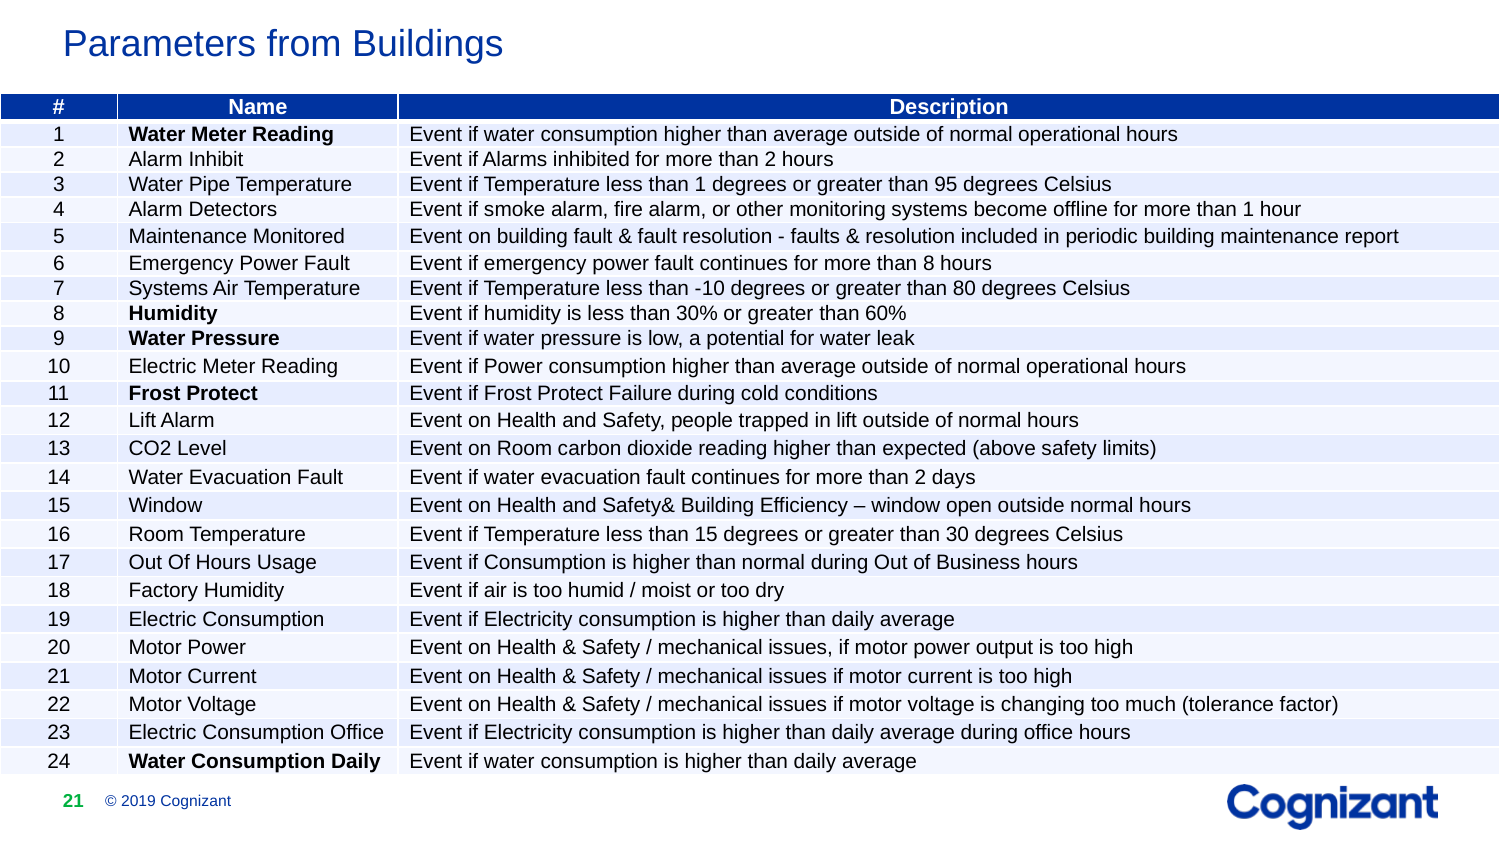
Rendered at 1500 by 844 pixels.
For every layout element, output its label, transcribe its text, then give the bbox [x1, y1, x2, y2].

table_cell 16 [1, 521, 117, 547]
table_cell Event if Alarms inhibited for more than 2 hours [399, 148, 1499, 171]
table_cell Lift Alarm [118, 407, 397, 434]
table_cell Water Evacuation Fault [118, 464, 397, 490]
table_cell Maintenance Monitored [118, 223, 397, 250]
table_cell Alarm Inhibit [118, 148, 397, 171]
picture [1227, 784, 1438, 830]
table_header Name [118, 94, 397, 119]
table_cell Event if emergency power fault continues for more than 8 hours [399, 252, 1499, 275]
table_cell Electric Meter Reading [118, 352, 397, 380]
table_cell CO2 Level [118, 435, 397, 462]
table_cell 7 [1, 277, 117, 300]
table_cell Window [118, 492, 397, 519]
table_cell Water Pipe Temperature [118, 173, 397, 196]
table_cell 20 [1, 634, 117, 661]
table_cell 4 [1, 198, 117, 222]
table_cell Systems Air Temperature [118, 277, 397, 300]
table_cell Electric Consumption Office [118, 719, 397, 746]
footer © 2019 Cognizant [105, 787, 855, 813]
table_cell 12 [1, 407, 117, 434]
table_cell 1 [1, 124, 117, 146]
table_cell Event if smoke alarm, fire alarm, or other monitoring systems become offline for more than 1 hour [399, 198, 1499, 222]
table_cell Event on Room carbon dioxide reading higher than expected (above safety limits) [399, 435, 1499, 462]
table_cell 8 [1, 302, 117, 325]
table_cell 10 [1, 352, 117, 380]
table_cell Event if water consumption higher than average outside of normal operational hours [399, 124, 1499, 146]
table_cell Motor Power [118, 634, 397, 661]
table_cell Alarm Detectors [118, 198, 397, 222]
table_cell Electric Consumption [118, 606, 397, 632]
table_cell Event if humidity is less than 30% or greater than 60% [399, 302, 1499, 325]
table_cell Event if Consumption is higher than normal during Out of Business hours [399, 549, 1499, 576]
table_cell 17 [1, 549, 117, 576]
table_cell 14 [1, 464, 117, 490]
table_cell 3 [1, 173, 117, 196]
table_cell Event if water evacuation fault continues for more than 2 days [399, 464, 1499, 490]
title Parameters from Buildings [63, 24, 1439, 90]
table_cell 24 [1, 748, 117, 774]
table_cell Event on building fault & fault resolution - faults & resolution included in periodic building maintenance report [399, 223, 1499, 250]
table_cell Factory Humidity [118, 577, 397, 604]
table_cell Event if water consumption is higher than daily average [399, 748, 1499, 774]
table_cell Water Consumption Daily [118, 748, 397, 774]
table_cell Event if Frost Protect Failure during cold conditions [399, 382, 1499, 405]
table_cell Event if Electricity consumption is higher than daily average [399, 606, 1499, 632]
table_cell Humidity [118, 302, 397, 325]
table_cell 5 [1, 223, 117, 250]
table_cell 11 [1, 382, 117, 405]
table_cell Frost Protect [118, 382, 397, 405]
table_cell Event if Power consumption higher than average outside of normal operational hours [399, 352, 1499, 380]
table_cell 19 [1, 606, 117, 632]
table_cell Water Pressure [118, 327, 397, 350]
table_header Description [399, 94, 1499, 119]
table_cell Event if air is too humid / moist or too dry [399, 577, 1499, 604]
table_cell Event if Electricity consumption is higher than daily average during office hours [399, 719, 1499, 746]
table_cell Emergency Power Fault [118, 252, 397, 275]
table_cell Motor Current [118, 663, 397, 689]
table_cell 15 [1, 492, 117, 519]
table_cell Event on Health & Safety / mechanical issues if motor voltage is changing too much (tolerance factor) [399, 691, 1499, 718]
table_cell Event on Health & Safety / mechanical issues if motor current is too high [399, 663, 1499, 689]
slide_number 21 [63, 787, 101, 813]
table_cell Water Meter Reading [118, 124, 397, 146]
table_cell 22 [1, 691, 117, 718]
table_cell Event on Health and Safety& Building Efficiency – window open outside normal hours [399, 492, 1499, 519]
table_cell Out Of Hours Usage [118, 549, 397, 576]
table_cell Event if Temperature less than -10 degrees or greater than 80 degrees Celsius [399, 277, 1499, 300]
table_cell Room Temperature [118, 521, 397, 547]
table_cell 18 [1, 577, 117, 604]
table_cell Event if Temperature less than 15 degrees or greater than 30 degrees Celsius [399, 521, 1499, 547]
table_cell 21 [1, 663, 117, 689]
table_cell 2 [1, 148, 117, 171]
table_cell Event if water pressure is low, a potential for water leak [399, 327, 1499, 350]
table_cell 23 [1, 719, 117, 746]
table_cell 13 [1, 435, 117, 462]
table_cell 9 [1, 327, 117, 350]
table_cell Motor Voltage [118, 691, 397, 718]
table_cell 6 [1, 252, 117, 275]
table_cell Event if Temperature less than 1 degrees or greater than 95 degrees Celsius [399, 173, 1499, 196]
table_cell Event on Health & Safety / mechanical issues, if motor power output is too high [399, 634, 1499, 661]
table_cell Event on Health and Safety, people trapped in lift outside of normal hours [399, 407, 1499, 434]
table_header # [1, 94, 117, 119]
